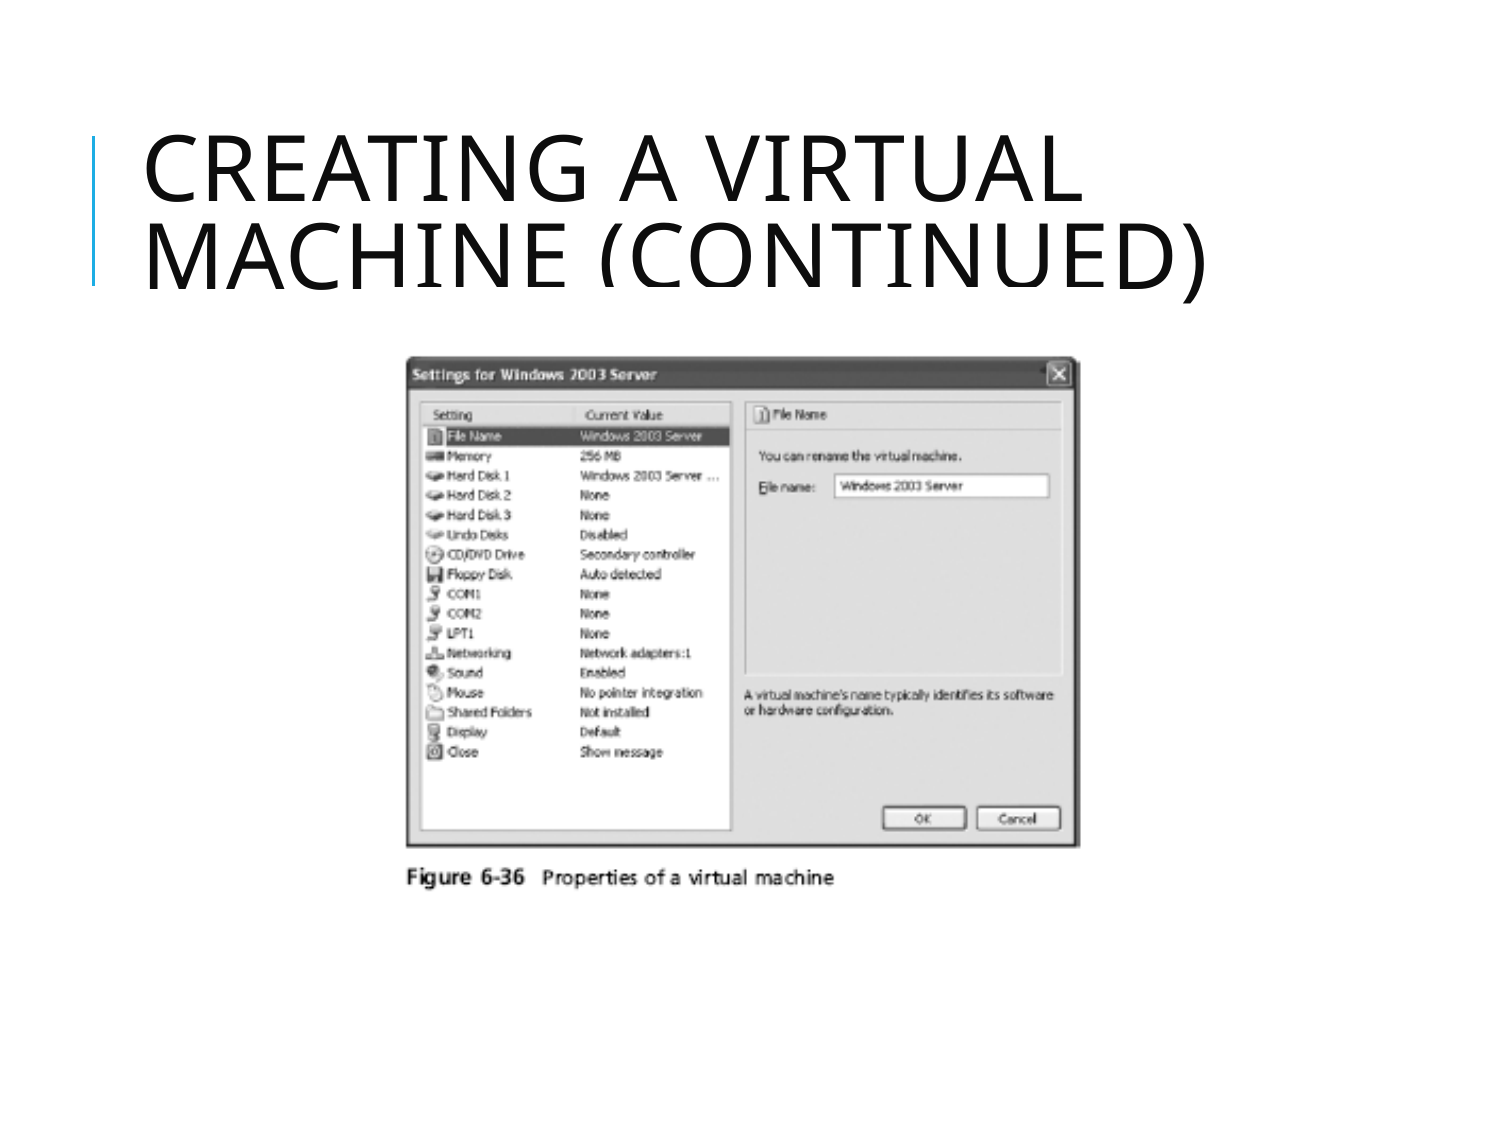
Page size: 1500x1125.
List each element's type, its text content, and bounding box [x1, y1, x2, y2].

title Creating a Virtual Machine (continued) [126, 96, 1322, 342]
picture [362, 287, 1113, 936]
